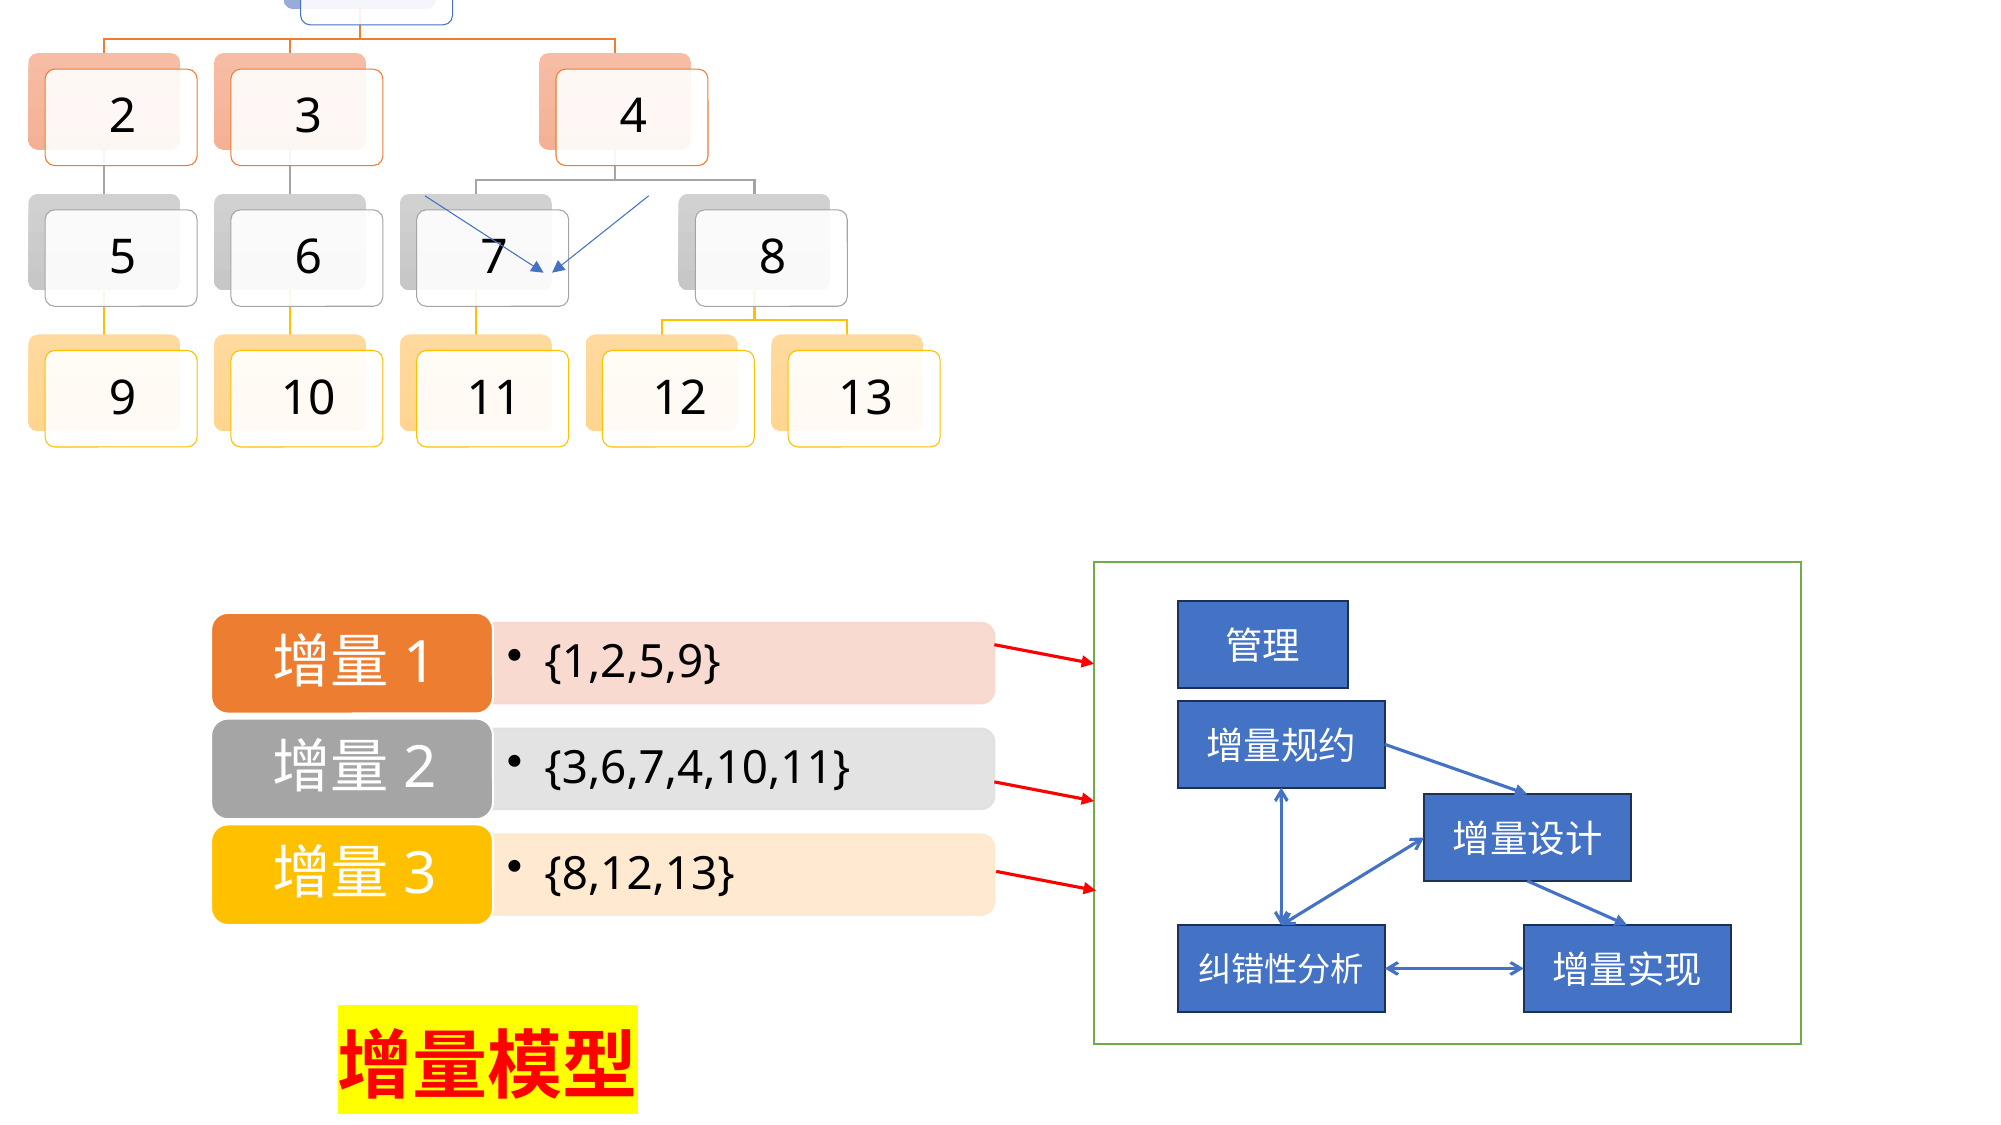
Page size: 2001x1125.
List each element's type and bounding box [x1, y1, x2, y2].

text_box [27, 0, 941, 508]
text_box [424, 195, 544, 273]
text_box [211, 562, 1801, 1116]
text_box [552, 195, 649, 273]
